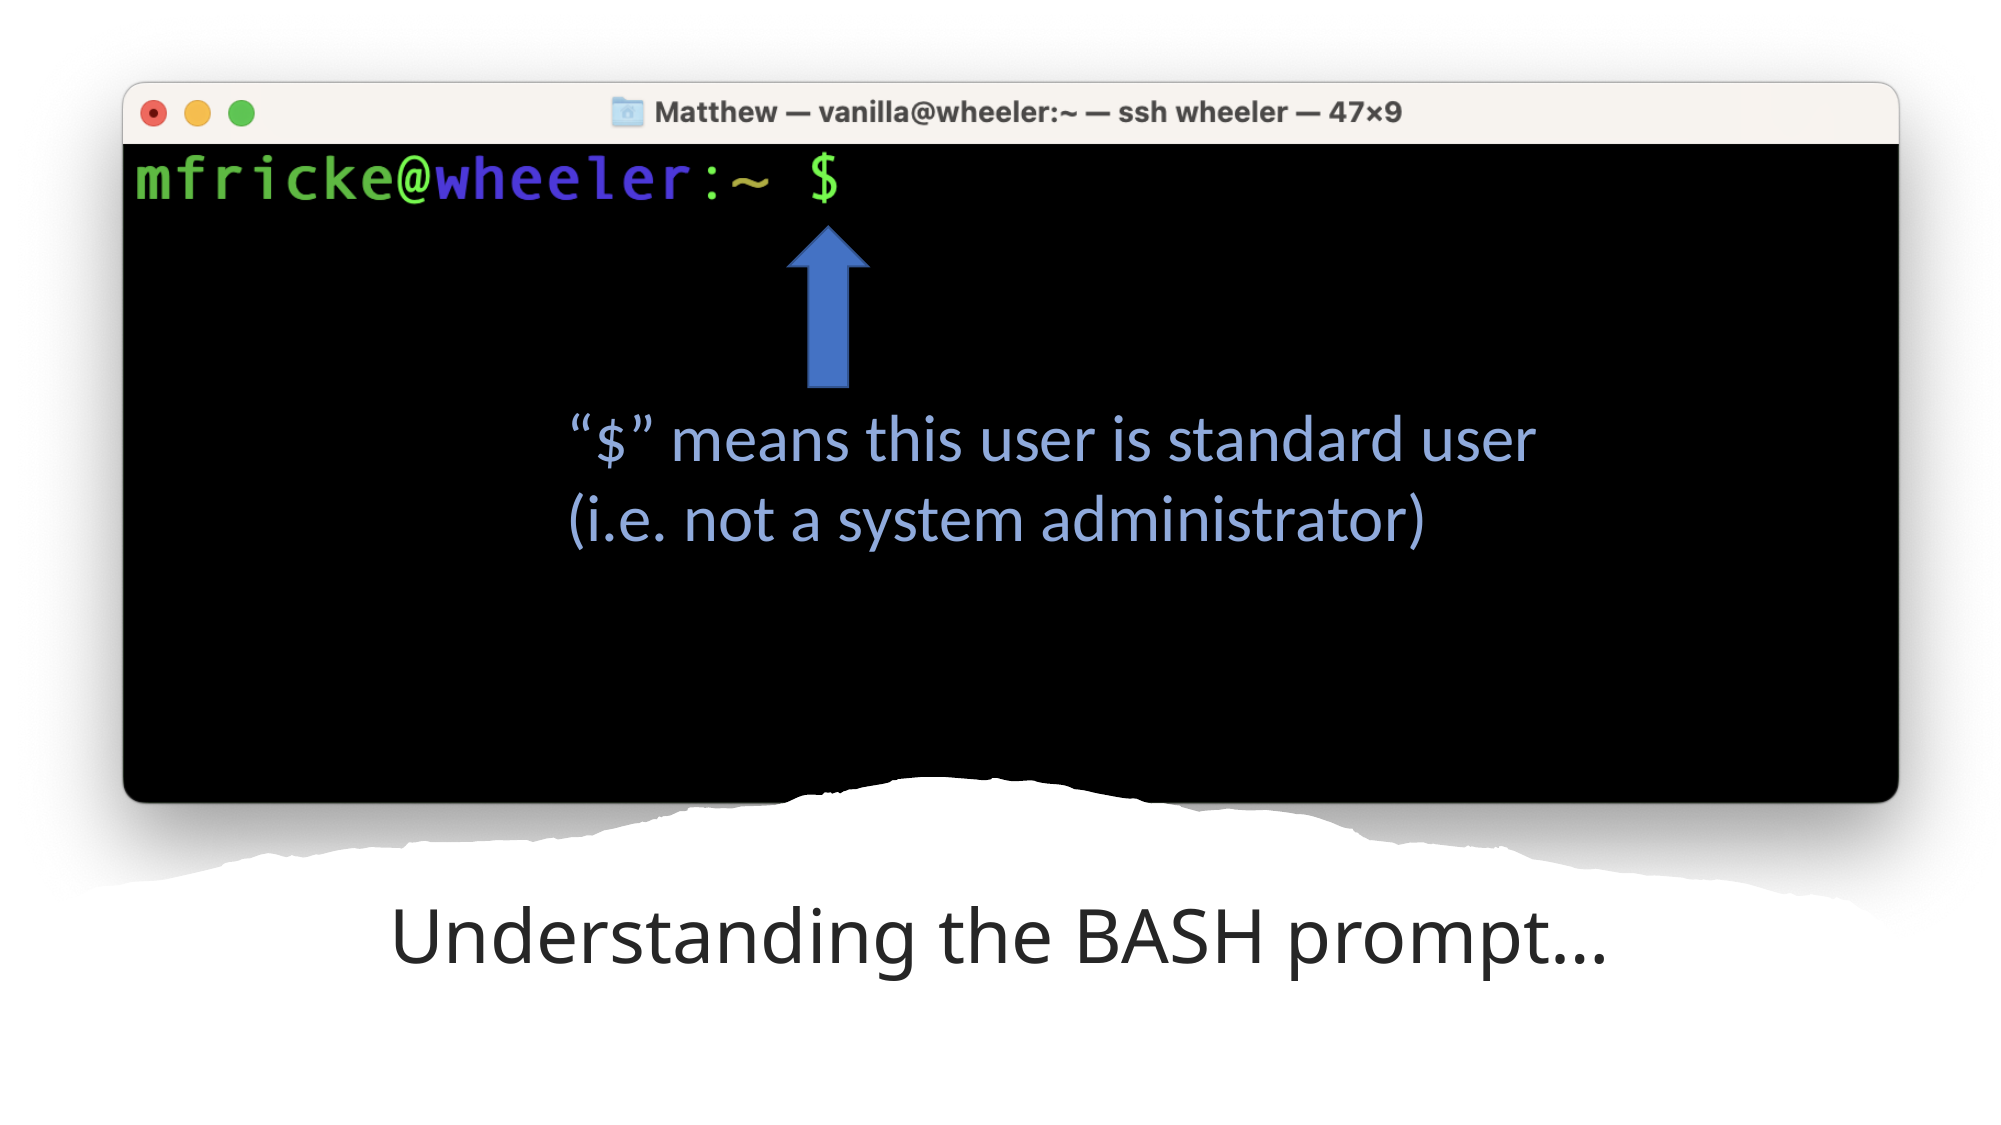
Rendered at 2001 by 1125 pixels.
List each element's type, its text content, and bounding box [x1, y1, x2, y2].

picture [0, 0, 2000, 966]
title Understanding the BASH prompt… [205, 966, 1795, 988]
